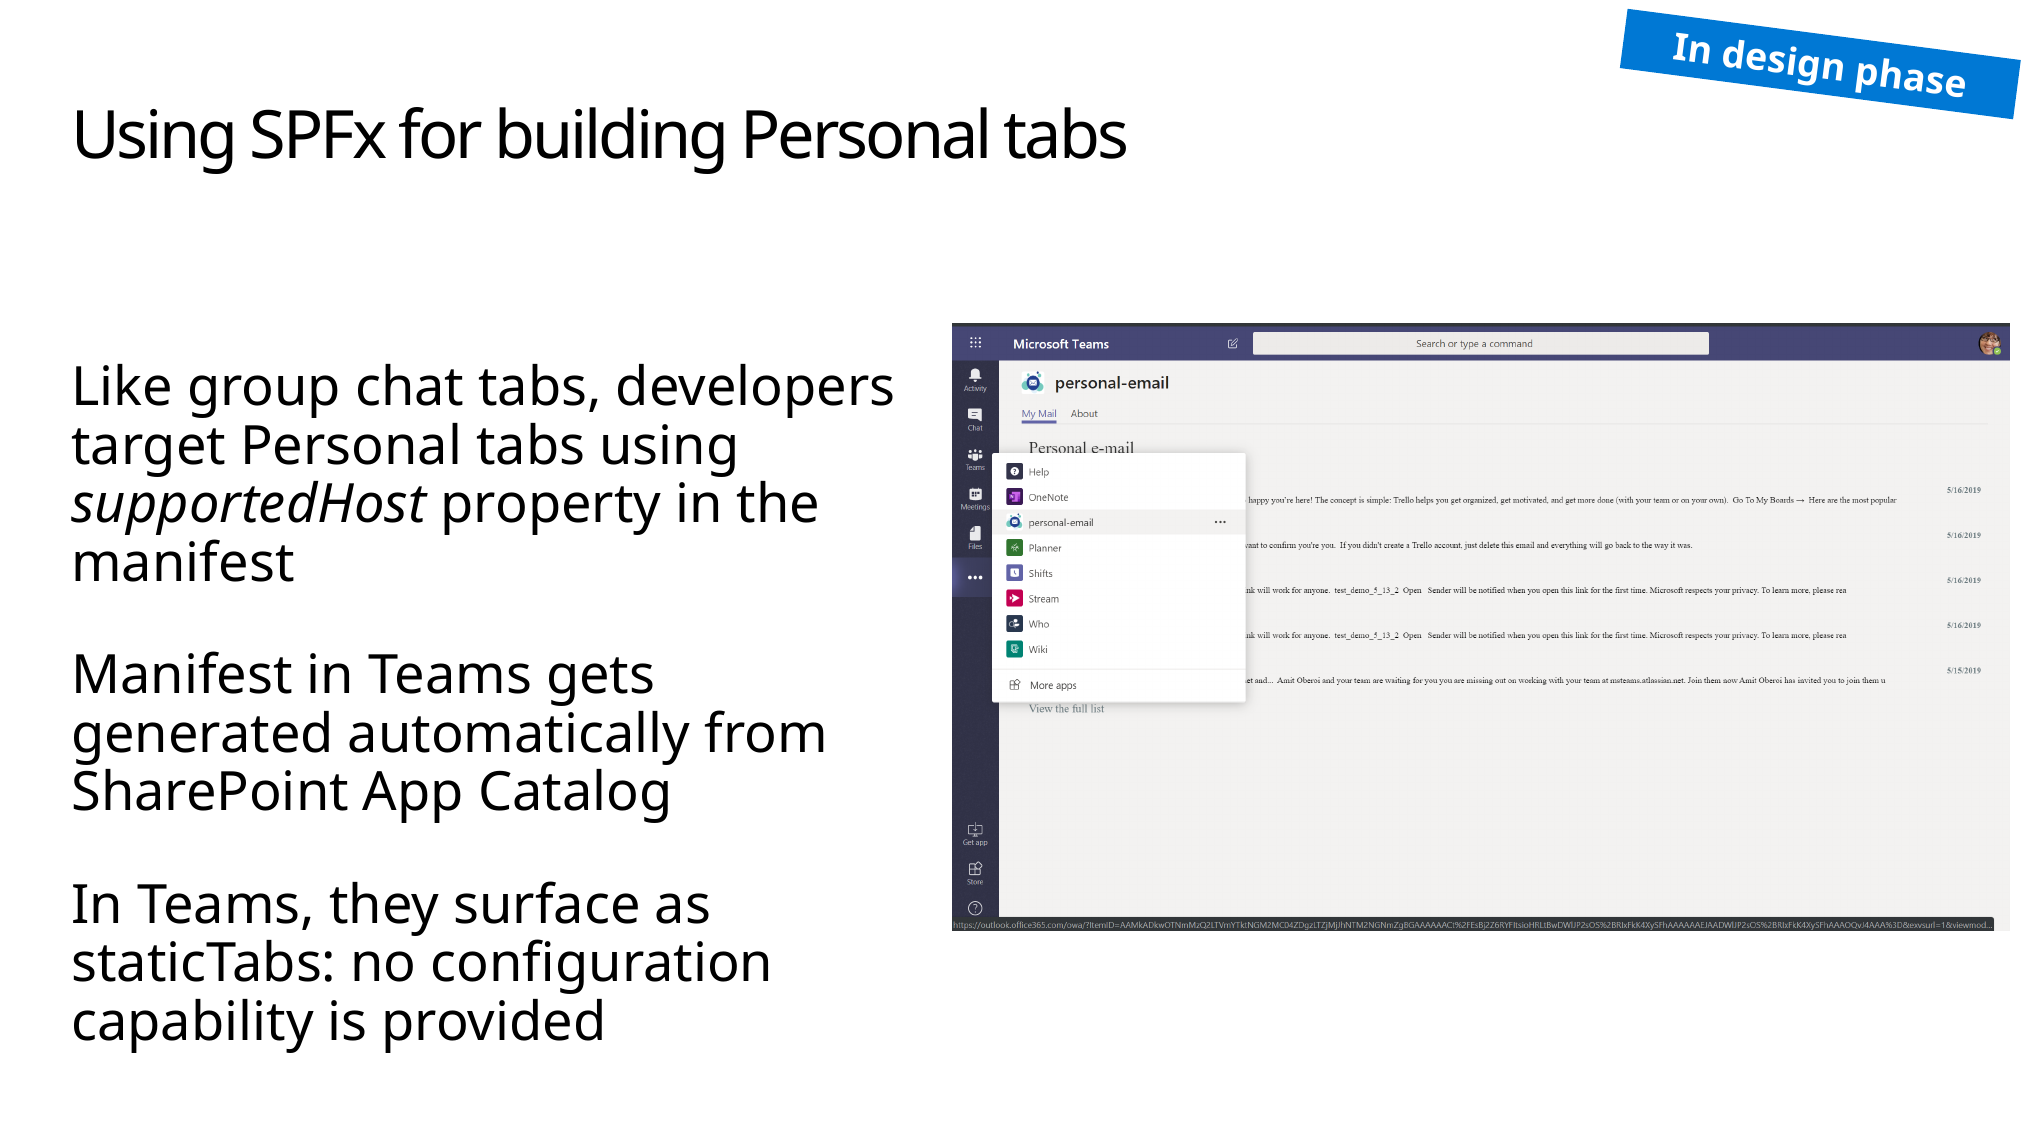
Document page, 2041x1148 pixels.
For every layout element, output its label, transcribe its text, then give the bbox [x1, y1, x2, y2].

picture [952, 323, 2011, 931]
list Like group chat tabs, developers target Personal tabs using supportedHost property in the manifest Manifest in Teams gets generated automatically from SharePoint App Catalog In Teams, they surface as staticTabs: no configuration capability is provided [71, 358, 932, 1108]
title Using SPFx for building Personal tabs [71, 73, 1969, 198]
text_box In design phase [1619, 8, 2021, 120]
